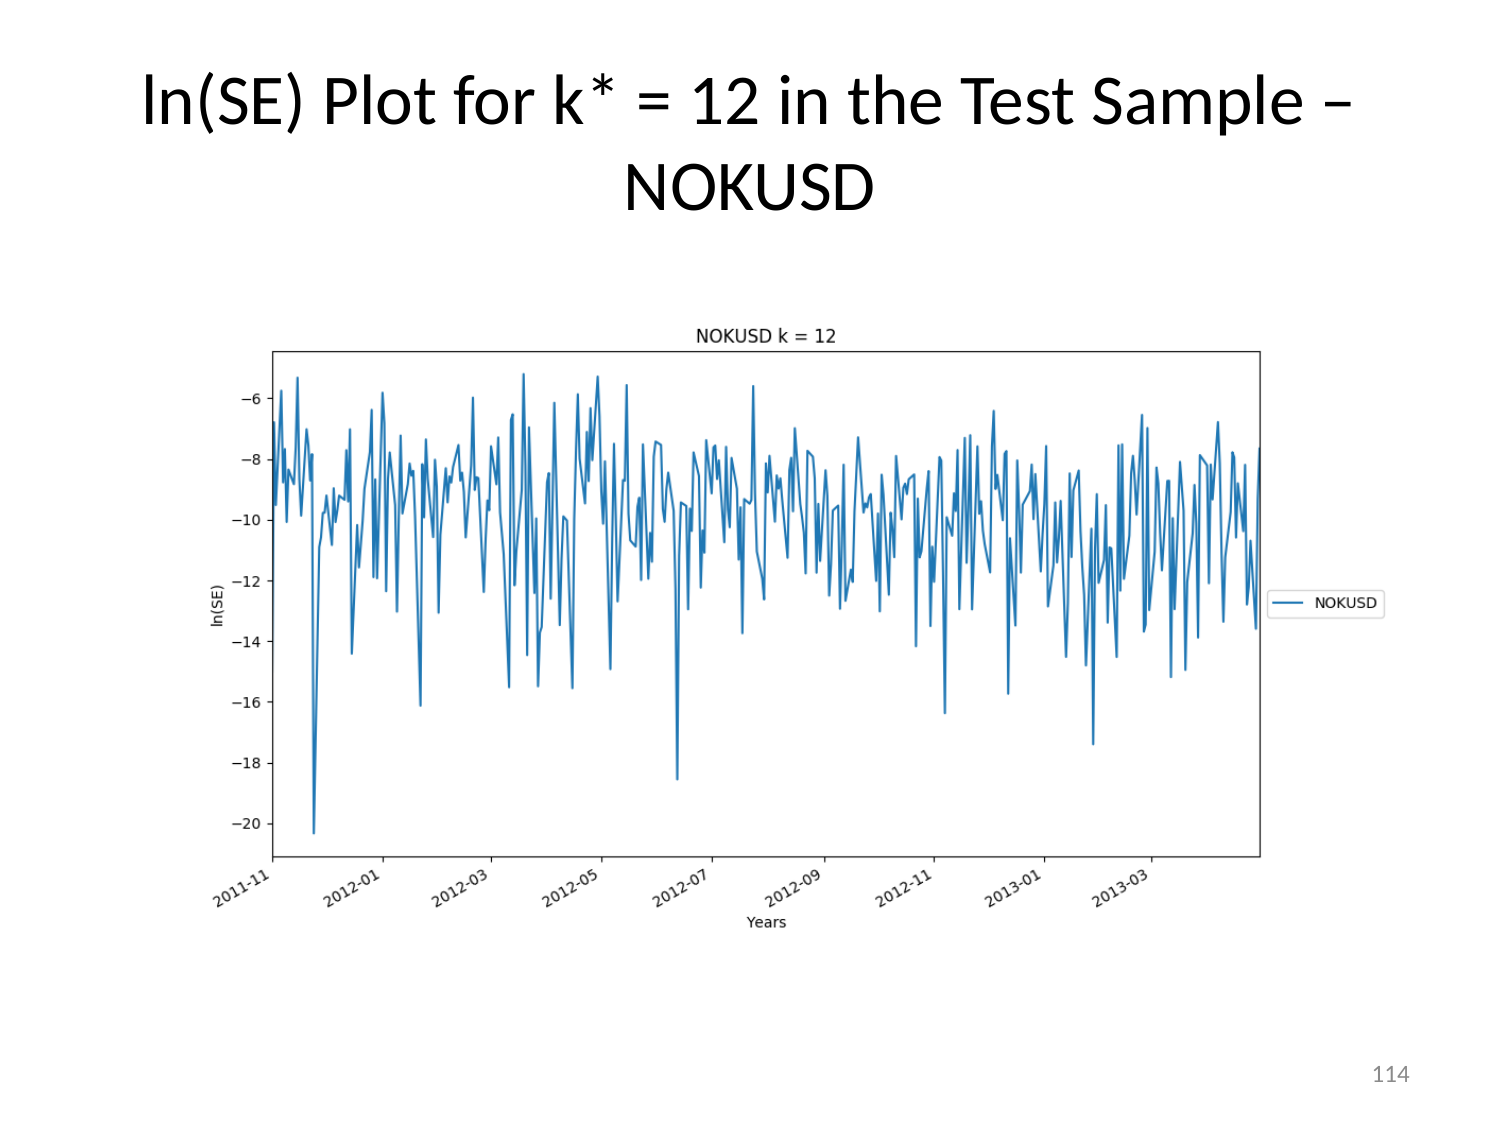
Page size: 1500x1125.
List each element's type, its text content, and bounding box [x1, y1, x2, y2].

slide_number 114 [1074, 1042, 1425, 1103]
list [113, 262, 1387, 1006]
title ln(SE) Plot for k* = 12 in the Test Sample – NOKUSD [75, 45, 1425, 233]
